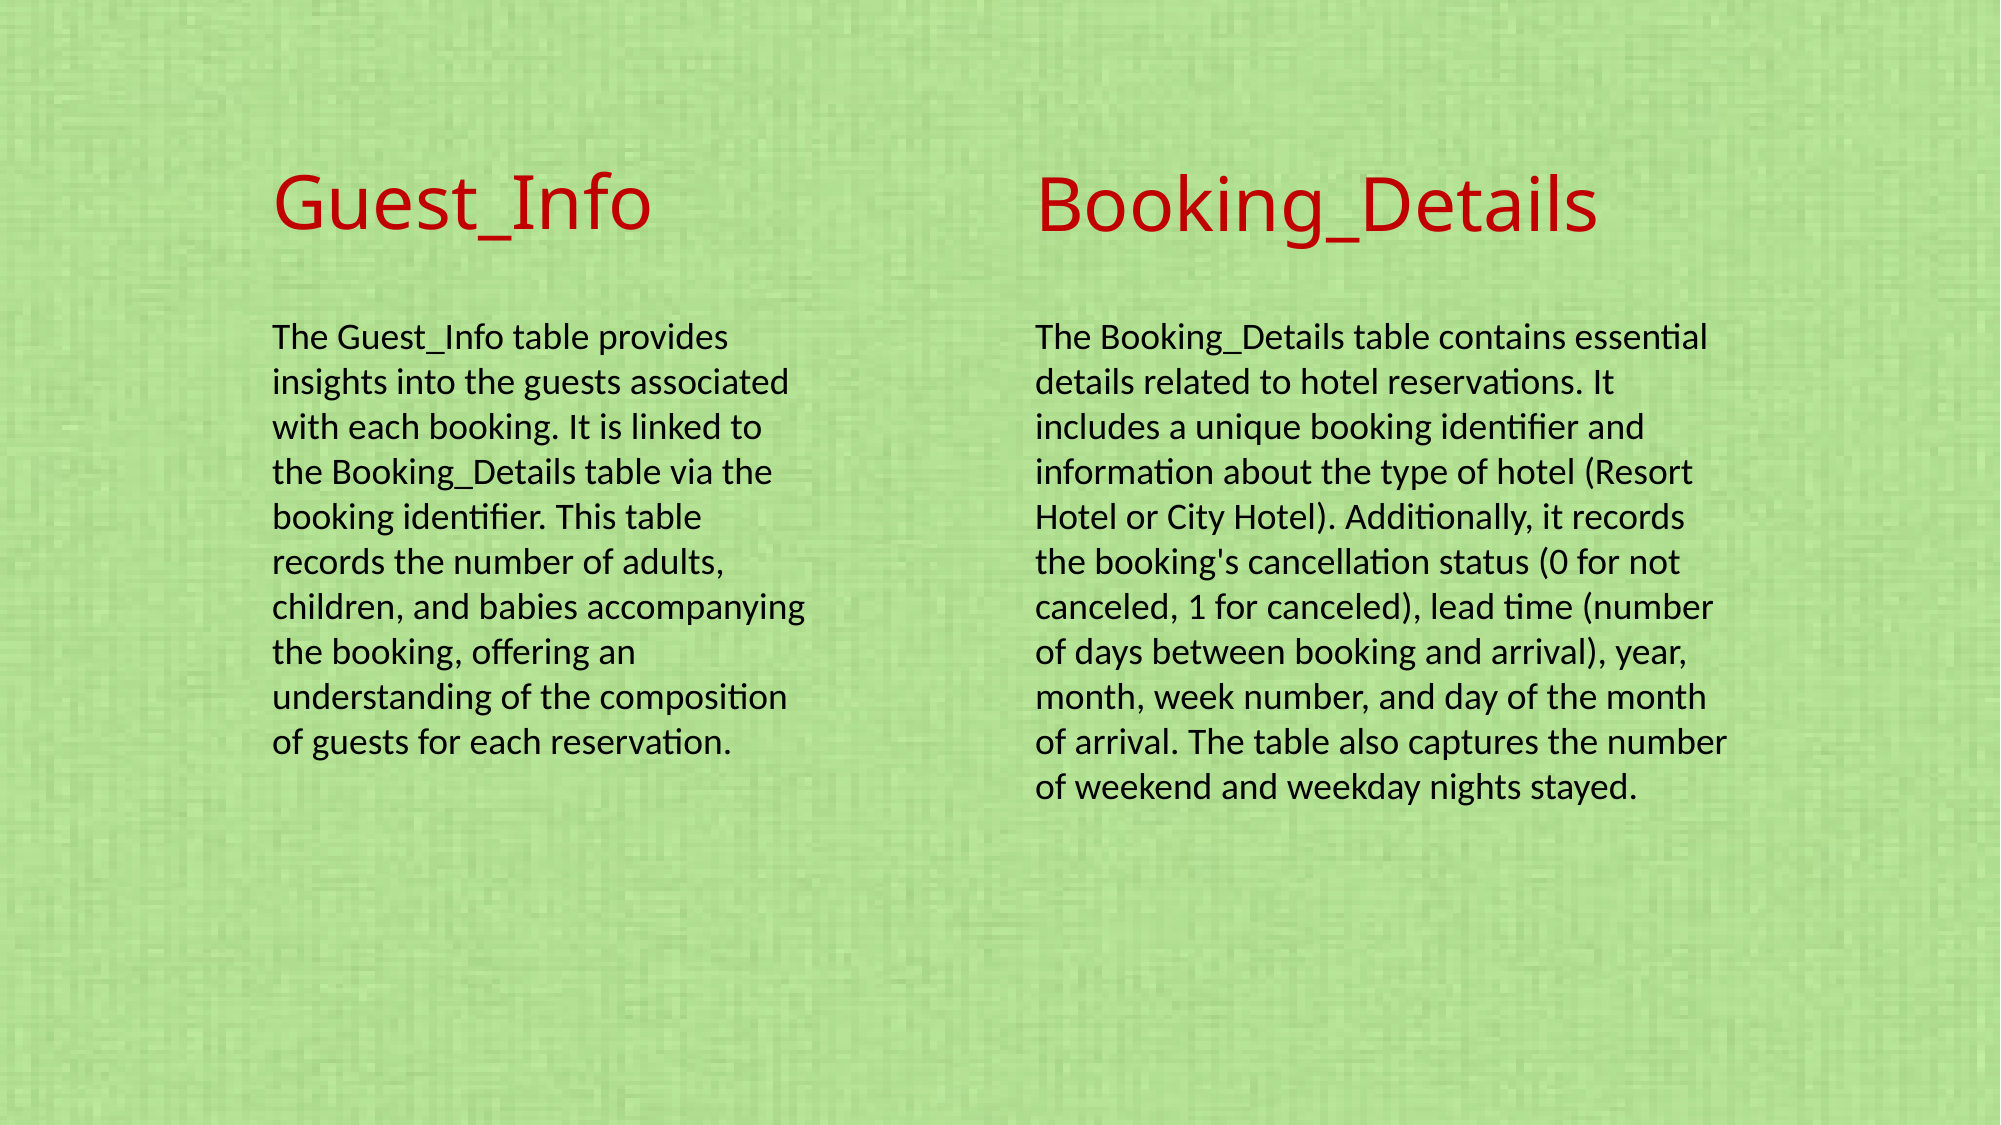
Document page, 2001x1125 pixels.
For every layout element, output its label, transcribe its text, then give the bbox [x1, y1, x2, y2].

text_box Guest_Info [257, 147, 805, 253]
text_box The Booking_Details table contains essential details related to hotel reservations. It includes a unique booking identifier and information about the type of hotel (Resort Hotel or City Hotel). Additionally, it records the booking's cancellation status (0 for not canceled, 1 for canceled), lead time (number of days between booking and arrival), year, month, week number, and day of the month of arrival. The table also captures the number of weekend and weekday nights stayed. [1020, 304, 1756, 815]
text_box The Guest_Info table provides insights into the guests associated with each booking. It is linked to the Booking_Details table via the booking identifier. This table records the number of adults, children, and babies accompanying the booking, offering an understanding of the composition of guests for each reservation. [257, 304, 834, 770]
text_box Booking_Details [1020, 149, 1681, 254]
